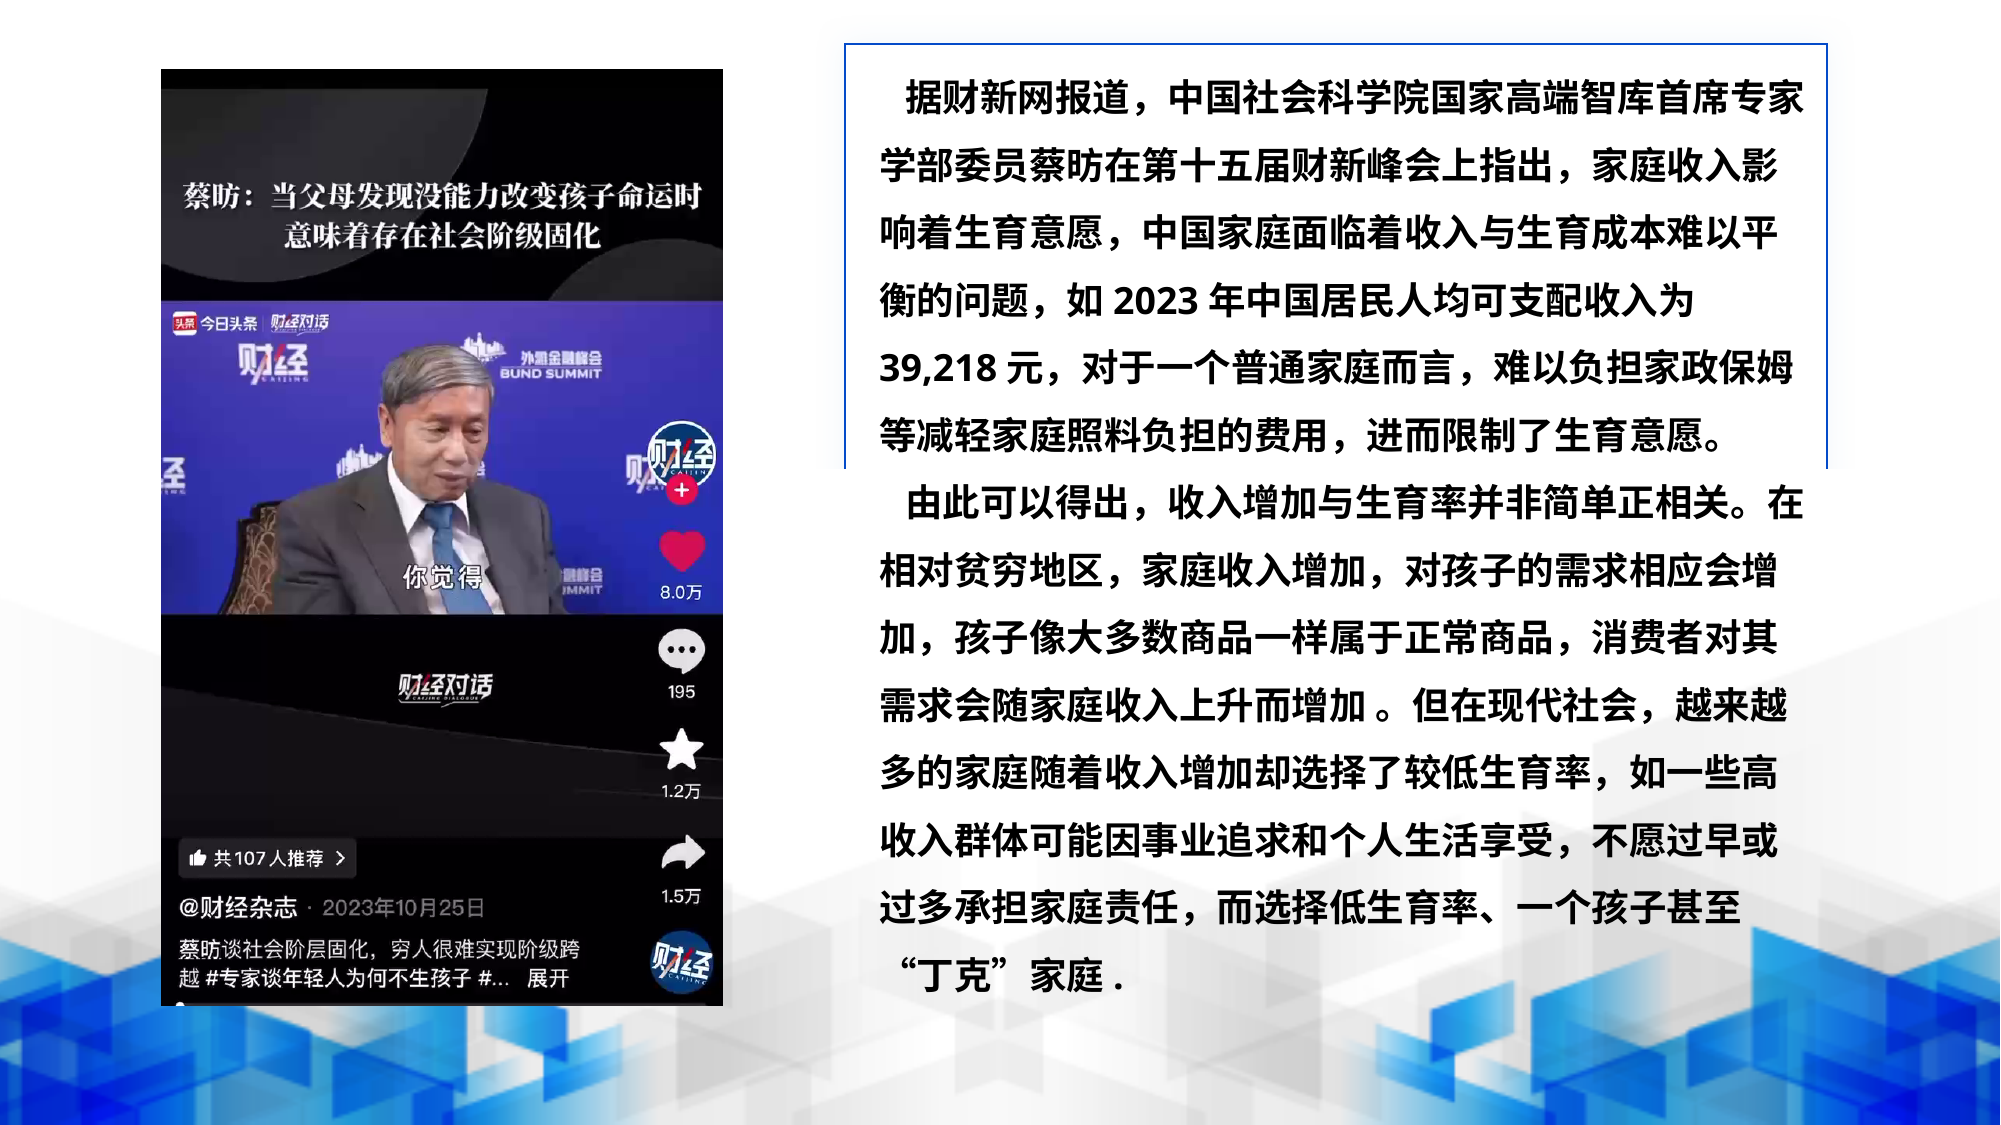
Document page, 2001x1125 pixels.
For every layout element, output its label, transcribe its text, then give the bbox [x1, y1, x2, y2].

text_box 据财新网报道，中国社会科学院国家高端智库首席专家学部委员蔡昉在第十五届财新峰会上指出，家庭收入影响着生育意愿，中国家庭面临着收入与生育成本难以平衡的问题，如2023年中国居民人均可支配收入为39,218元，对于一个普通家庭而言，难以负担家政保姆等减轻家庭照料负担的费用，进而限制了生育意愿。 由此可以得出，收入增加与生育率并非简单正相关。在相对贫穷地区，家庭收入增加，对孩子的需求相应会增加，孩子像大多数商品一样属于正常商品，消费者对其需求会随家庭收入上升而增加 。但在现代社会，越来越多的家庭随着收入增加却选择了较低生育率，如一些高收入群体可能因事业追求和个人生活享受，不愿过早或过多承担家庭责任，而选择低生育率、一个孩子甚至“丁克”家庭. [864, 44, 1828, 469]
text_box [844, 43, 1828, 469]
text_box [160, 68, 724, 1007]
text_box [0, 469, 2000, 1125]
